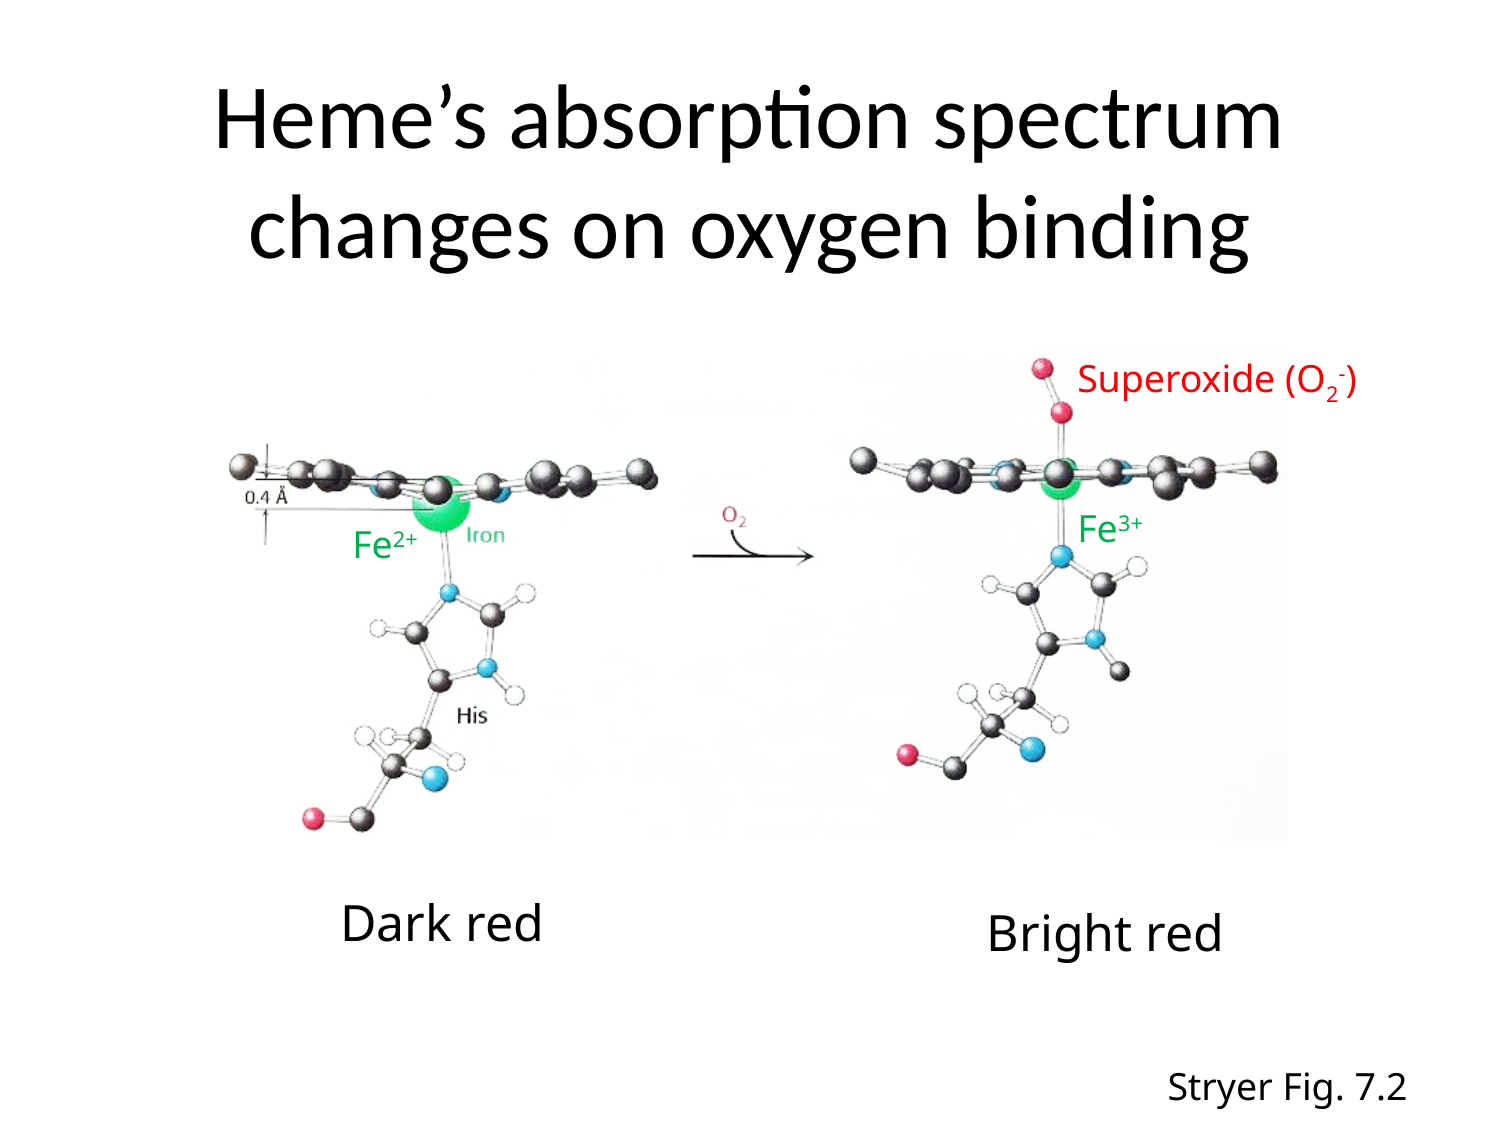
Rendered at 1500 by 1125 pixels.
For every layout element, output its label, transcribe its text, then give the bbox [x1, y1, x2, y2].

text_box Bright red [885, 893, 1326, 969]
text_box Superoxide (O2-) [1062, 347, 1413, 414]
picture [223, 349, 1288, 841]
text_box Dark red [222, 884, 663, 959]
text_box Stryer Fig. 7.2 [1105, 1055, 1470, 1116]
title Heme’s absorption spectrum changes on oxygen binding [75, 0, 1425, 339]
